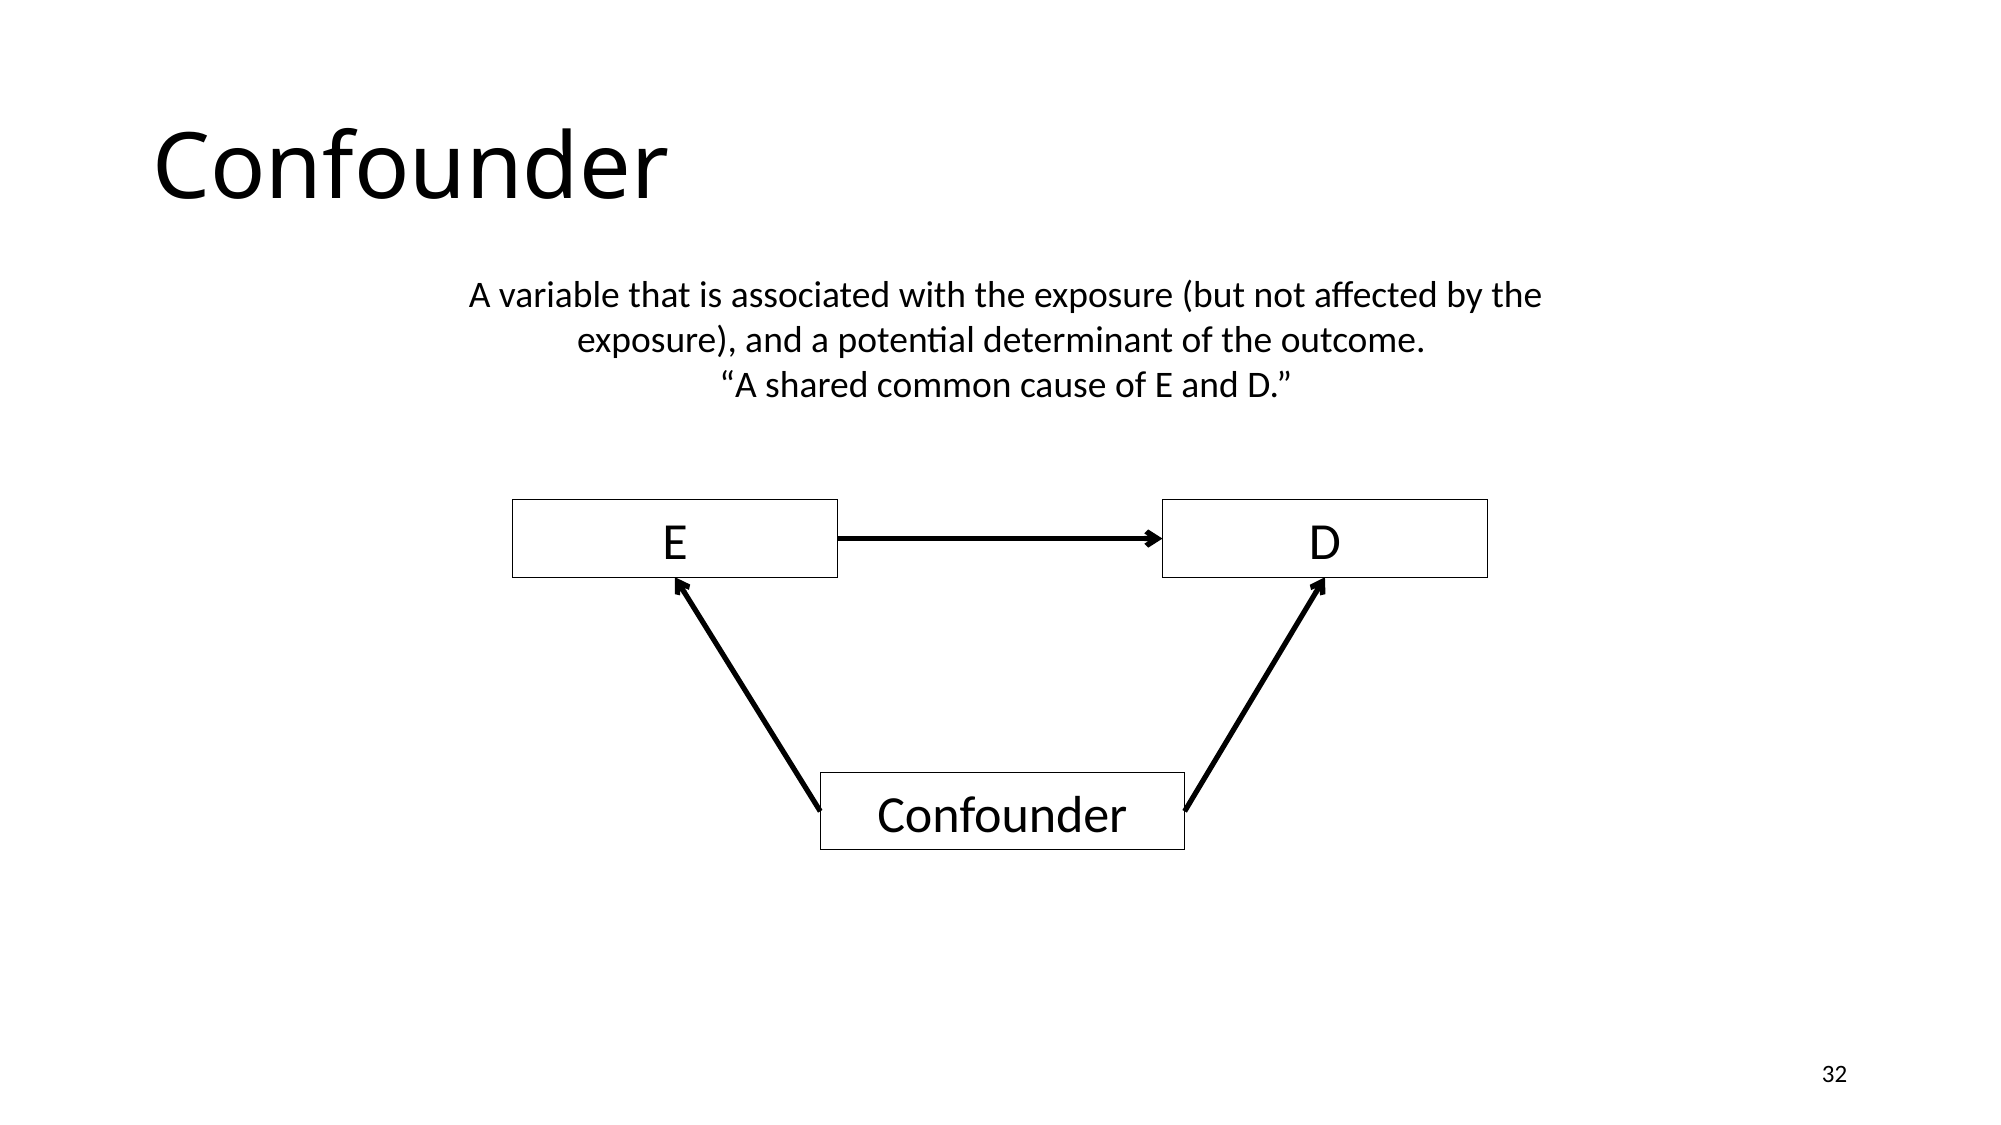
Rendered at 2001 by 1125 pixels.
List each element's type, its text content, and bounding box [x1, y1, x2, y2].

title Confounder [137, 59, 1863, 278]
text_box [512, 499, 1488, 579]
text_box A variable that is associated with the exposure (but not affected by the exposure), and a potential determinant of the outcome. “A shared common cause of E and D.” [433, 262, 1580, 413]
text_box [674, 578, 1325, 851]
slide_number 32 [1412, 1042, 1863, 1103]
